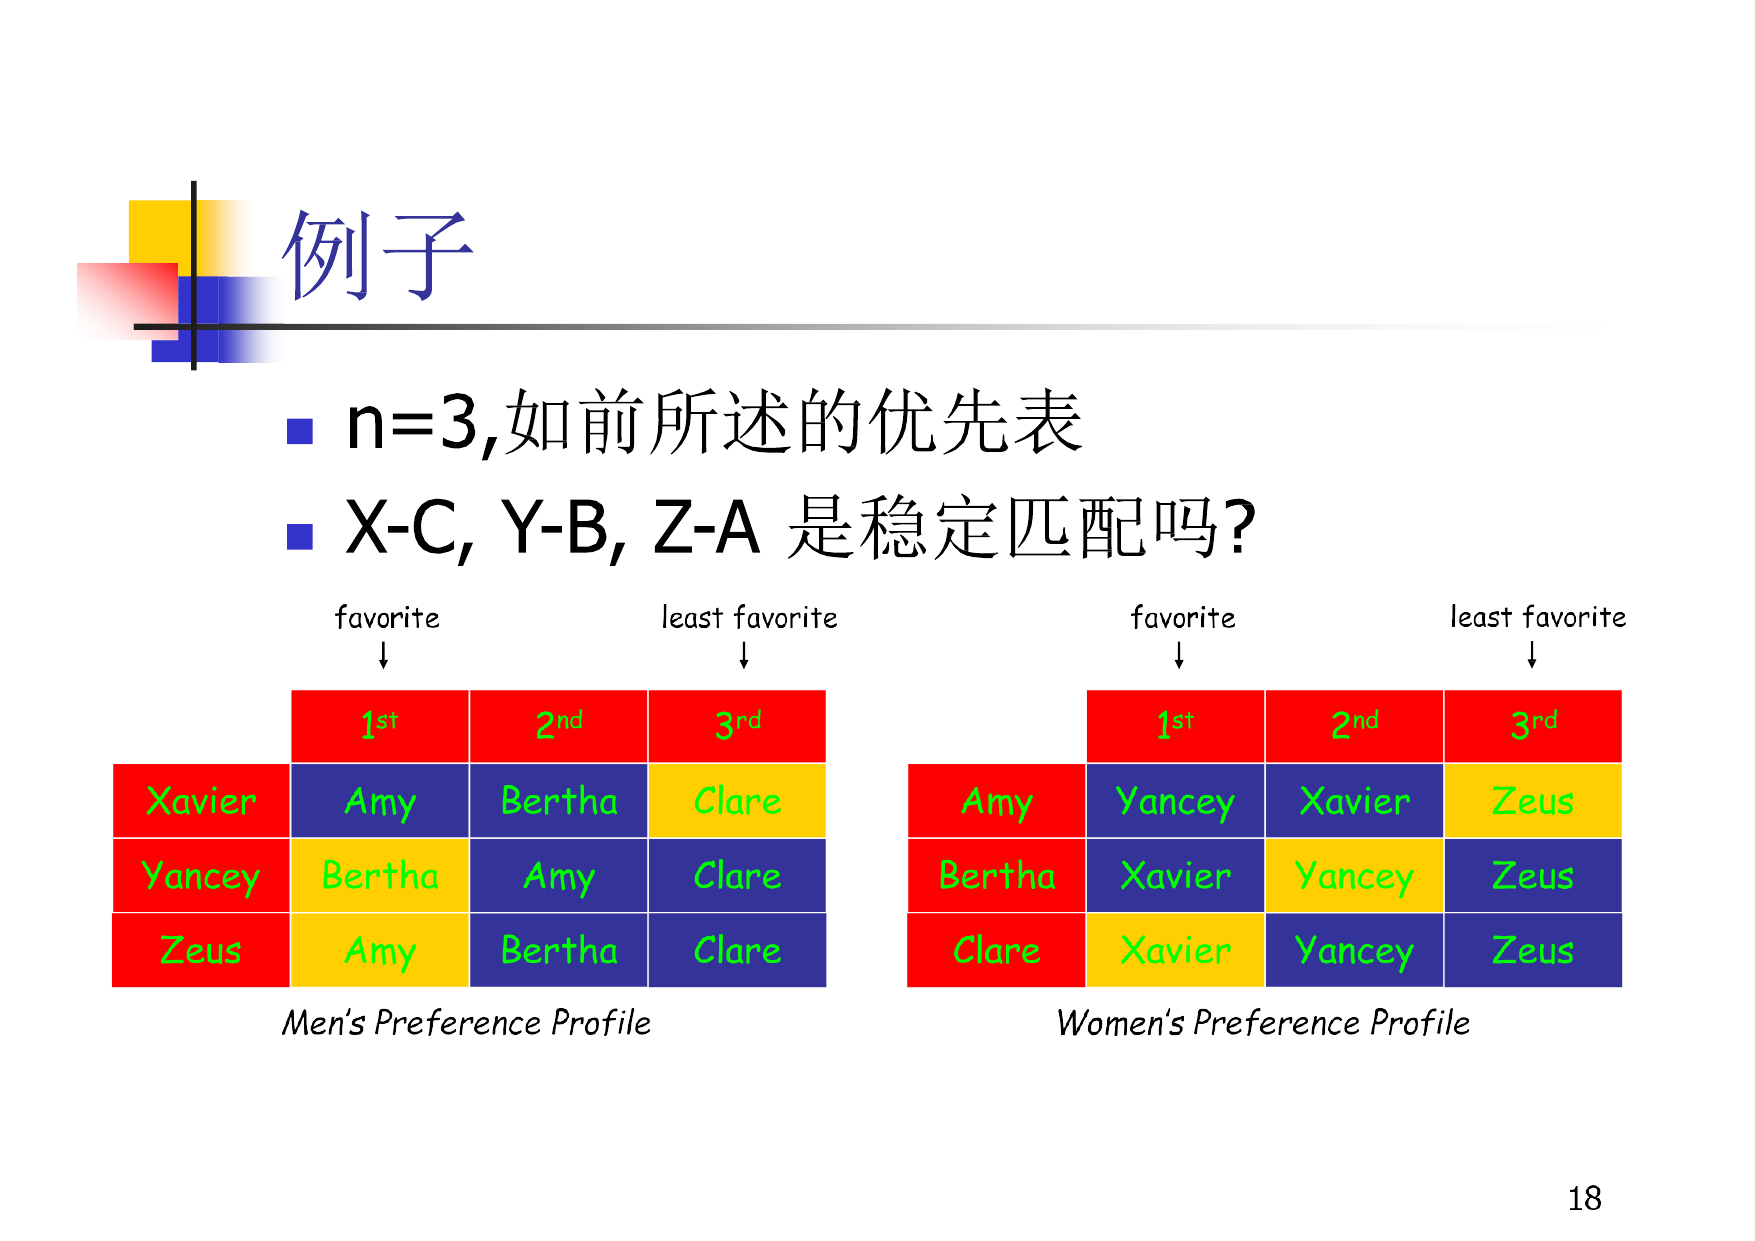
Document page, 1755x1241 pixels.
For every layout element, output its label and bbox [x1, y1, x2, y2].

text_box [500, 499, 544, 553]
text_box [723, 388, 791, 453]
text_box [1014, 387, 1082, 455]
text_box [578, 387, 644, 405]
text_box [335, 604, 439, 629]
text_box [542, 400, 569, 451]
picture [77, 263, 191, 363]
picture [906, 687, 1623, 989]
text_box [868, 387, 937, 455]
text_box [282, 1008, 365, 1035]
text_box [346, 210, 370, 301]
picture [1194, 1008, 1359, 1036]
text_box [1156, 500, 1208, 542]
picture [1058, 1008, 1184, 1036]
text_box [287, 418, 313, 445]
text_box [541, 526, 562, 533]
text_box [1370, 1007, 1469, 1036]
text_box [860, 493, 924, 561]
text_box [894, 539, 927, 558]
picture [375, 1008, 540, 1036]
text_box [943, 387, 1009, 455]
text_box [382, 211, 474, 301]
text_box [803, 493, 840, 524]
text_box [617, 410, 624, 444]
text_box [392, 413, 433, 420]
text_box [1131, 604, 1235, 629]
text_box [505, 387, 539, 455]
picture [197, 200, 1615, 363]
text_box [787, 521, 854, 559]
text_box [739, 641, 749, 670]
picture [110, 687, 827, 989]
text_box [1179, 496, 1218, 559]
picture [349, 406, 382, 448]
text_box [442, 393, 476, 449]
text_box [481, 437, 498, 461]
text_box [1078, 495, 1146, 559]
text_box [715, 499, 761, 553]
text_box [1225, 498, 1255, 539]
text_box [670, 388, 718, 455]
text_box [934, 493, 999, 560]
text_box [694, 526, 715, 533]
text_box [1527, 641, 1537, 669]
text_box [281, 209, 310, 301]
picture [1452, 603, 1626, 629]
picture [663, 604, 837, 629]
text_box [551, 1007, 650, 1036]
text_box [802, 387, 861, 454]
text_box [654, 499, 692, 553]
text_box [650, 388, 684, 455]
text_box [392, 428, 433, 435]
text_box [388, 526, 409, 533]
text_box [457, 542, 473, 566]
text_box [586, 407, 610, 455]
text_box [413, 498, 454, 554]
text_box [1009, 495, 1071, 558]
text_box [287, 524, 313, 550]
text_box [1570, 1185, 1602, 1211]
text_box [570, 499, 607, 553]
text_box [609, 542, 626, 566]
text_box [1234, 545, 1242, 553]
text_box [302, 217, 346, 298]
text_box [379, 641, 388, 670]
text_box [345, 499, 388, 553]
text_box [618, 405, 637, 455]
text_box [1174, 641, 1184, 670]
